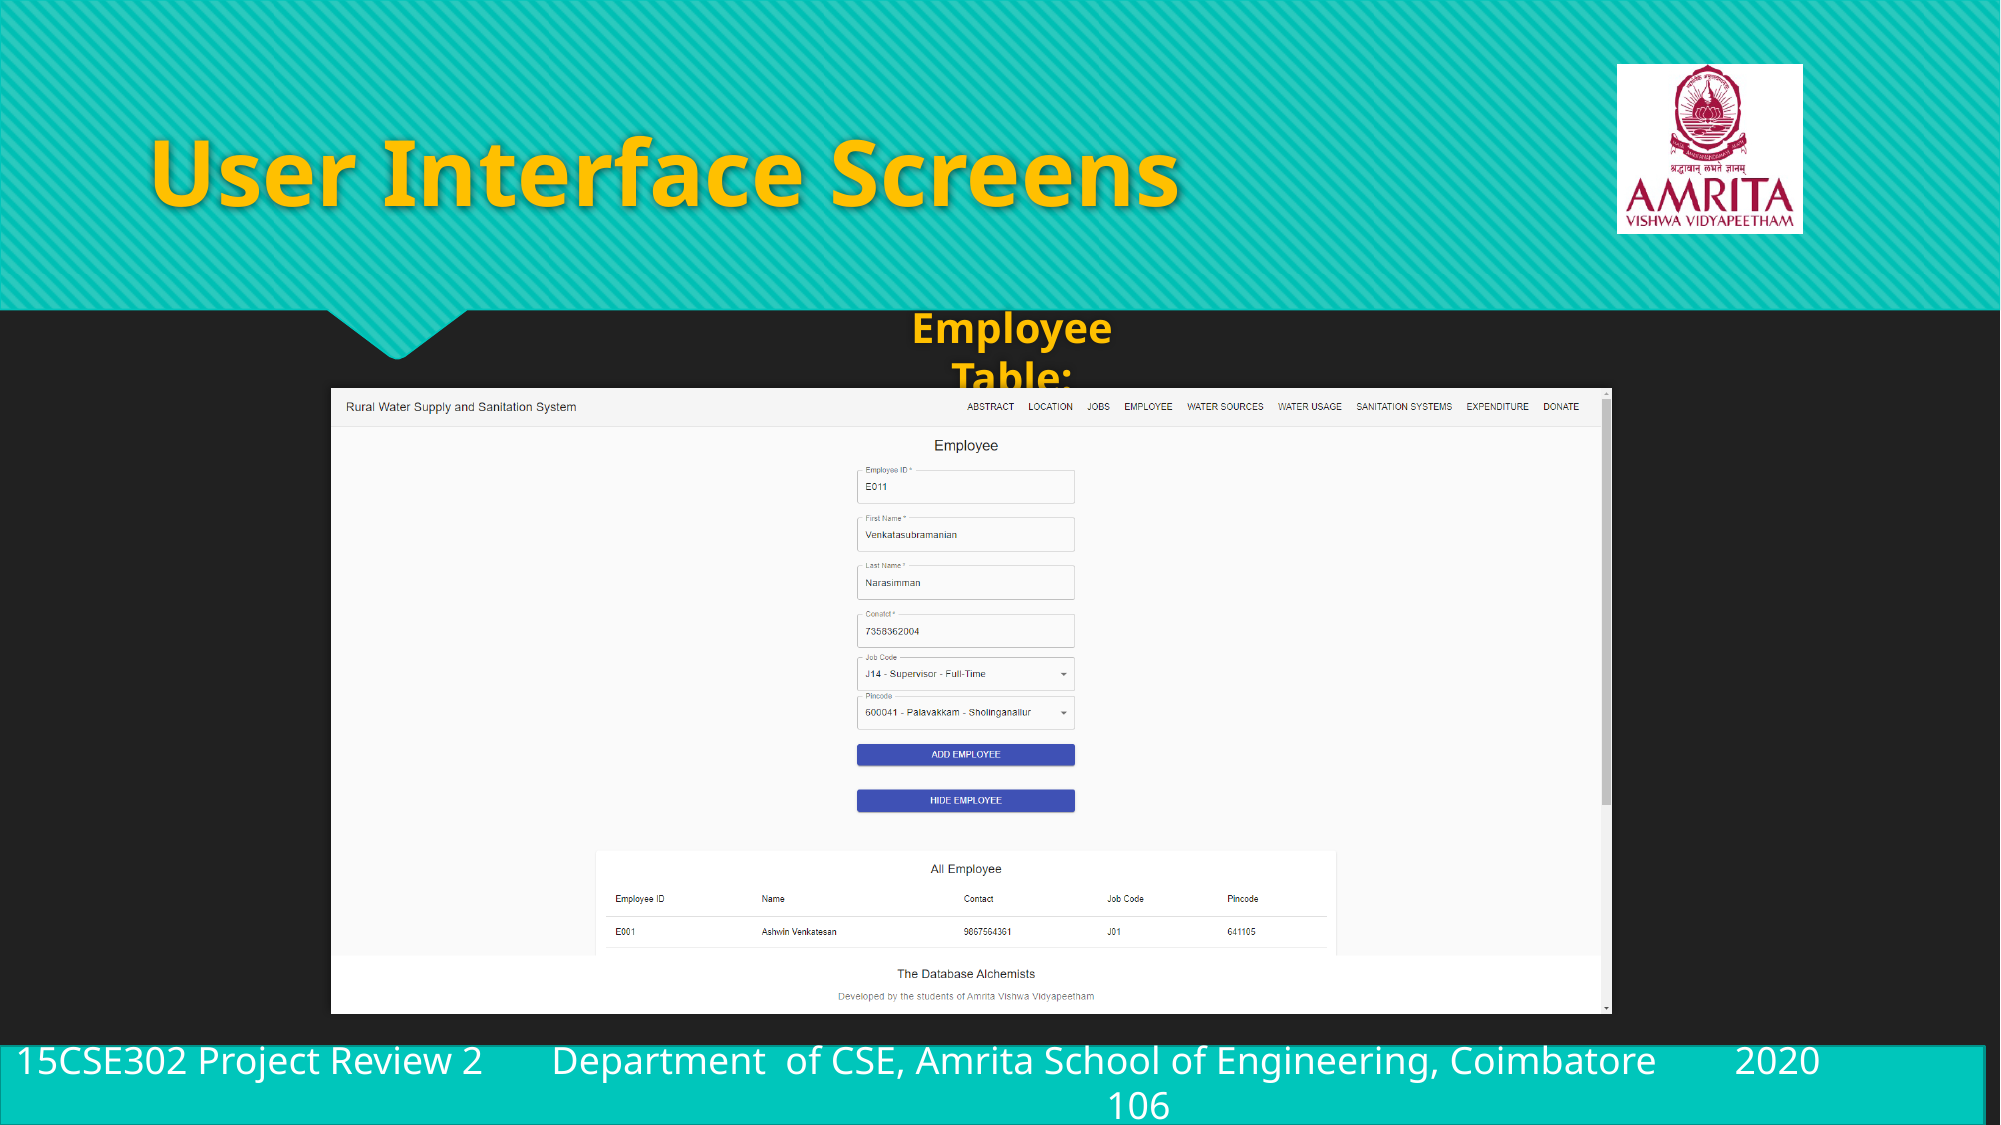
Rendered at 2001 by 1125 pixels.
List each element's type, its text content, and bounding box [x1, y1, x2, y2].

picture [1617, 64, 1803, 73]
title User Interface Screens [132, 73, 1868, 233]
text_box Employee Table: [831, 316, 1193, 381]
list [330, 387, 1612, 1014]
